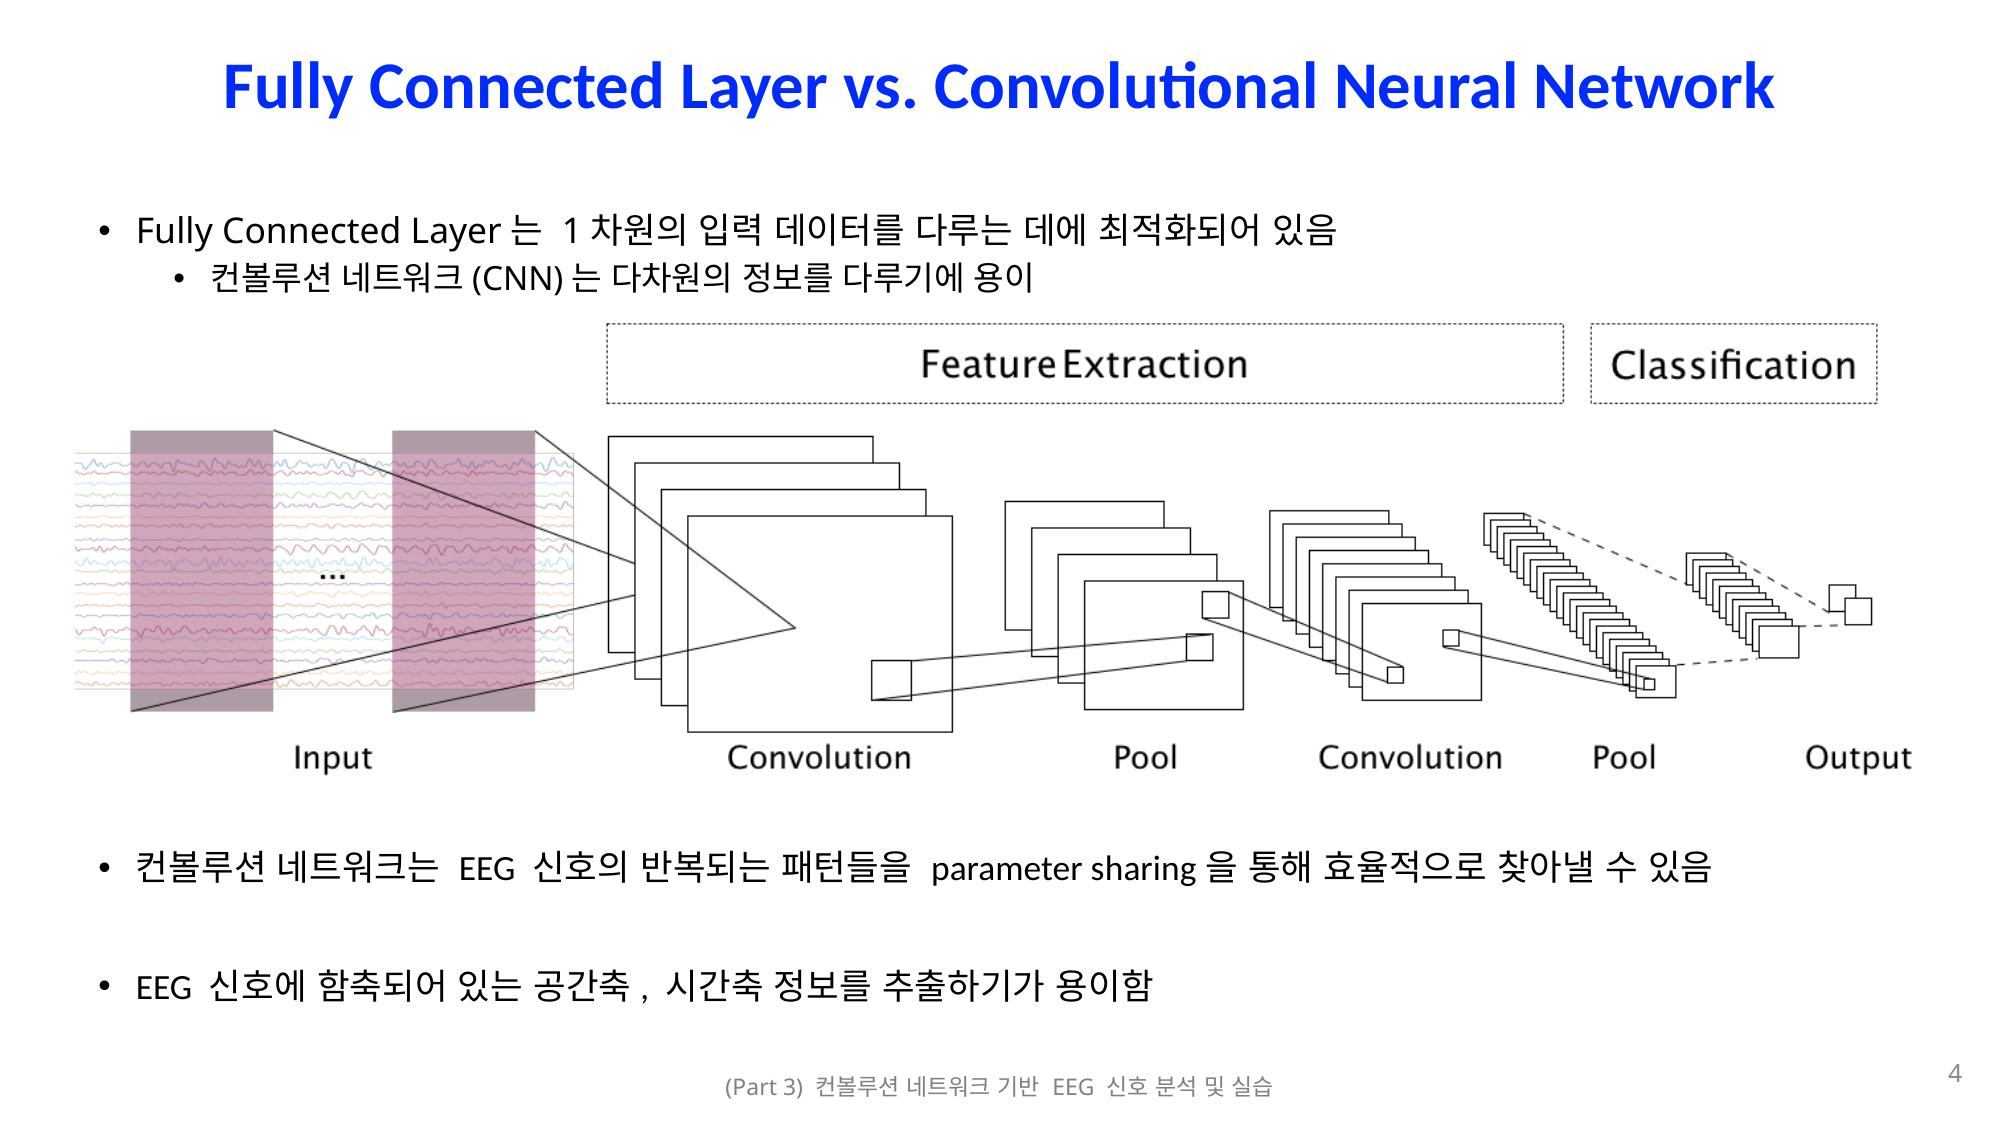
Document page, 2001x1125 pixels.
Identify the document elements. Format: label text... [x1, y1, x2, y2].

slide_number 4 [1527, 1042, 1978, 1103]
text_box 컨볼루션 네트워크는 EEG 신호의 반복되는 패턴들을 parameter sharing을 통해 효율적으로 찾아낼 수 있음 EEG 신호에 함축되어 있는 공간축, 시간축 정보를 추출하기가 용이함 [83, 842, 1944, 1125]
picture [75, 322, 1920, 782]
title Fully Connected Layer vs. Convolutional Neural Network [0, 0, 2000, 174]
list Fully Connected Layer는 1차원의 입력 데이터를 다루는 데에 최적화되어 있음 컨볼루션 네트워크(CNN)는 다차원의 정보를 다루기에 용이 [83, 205, 1933, 842]
